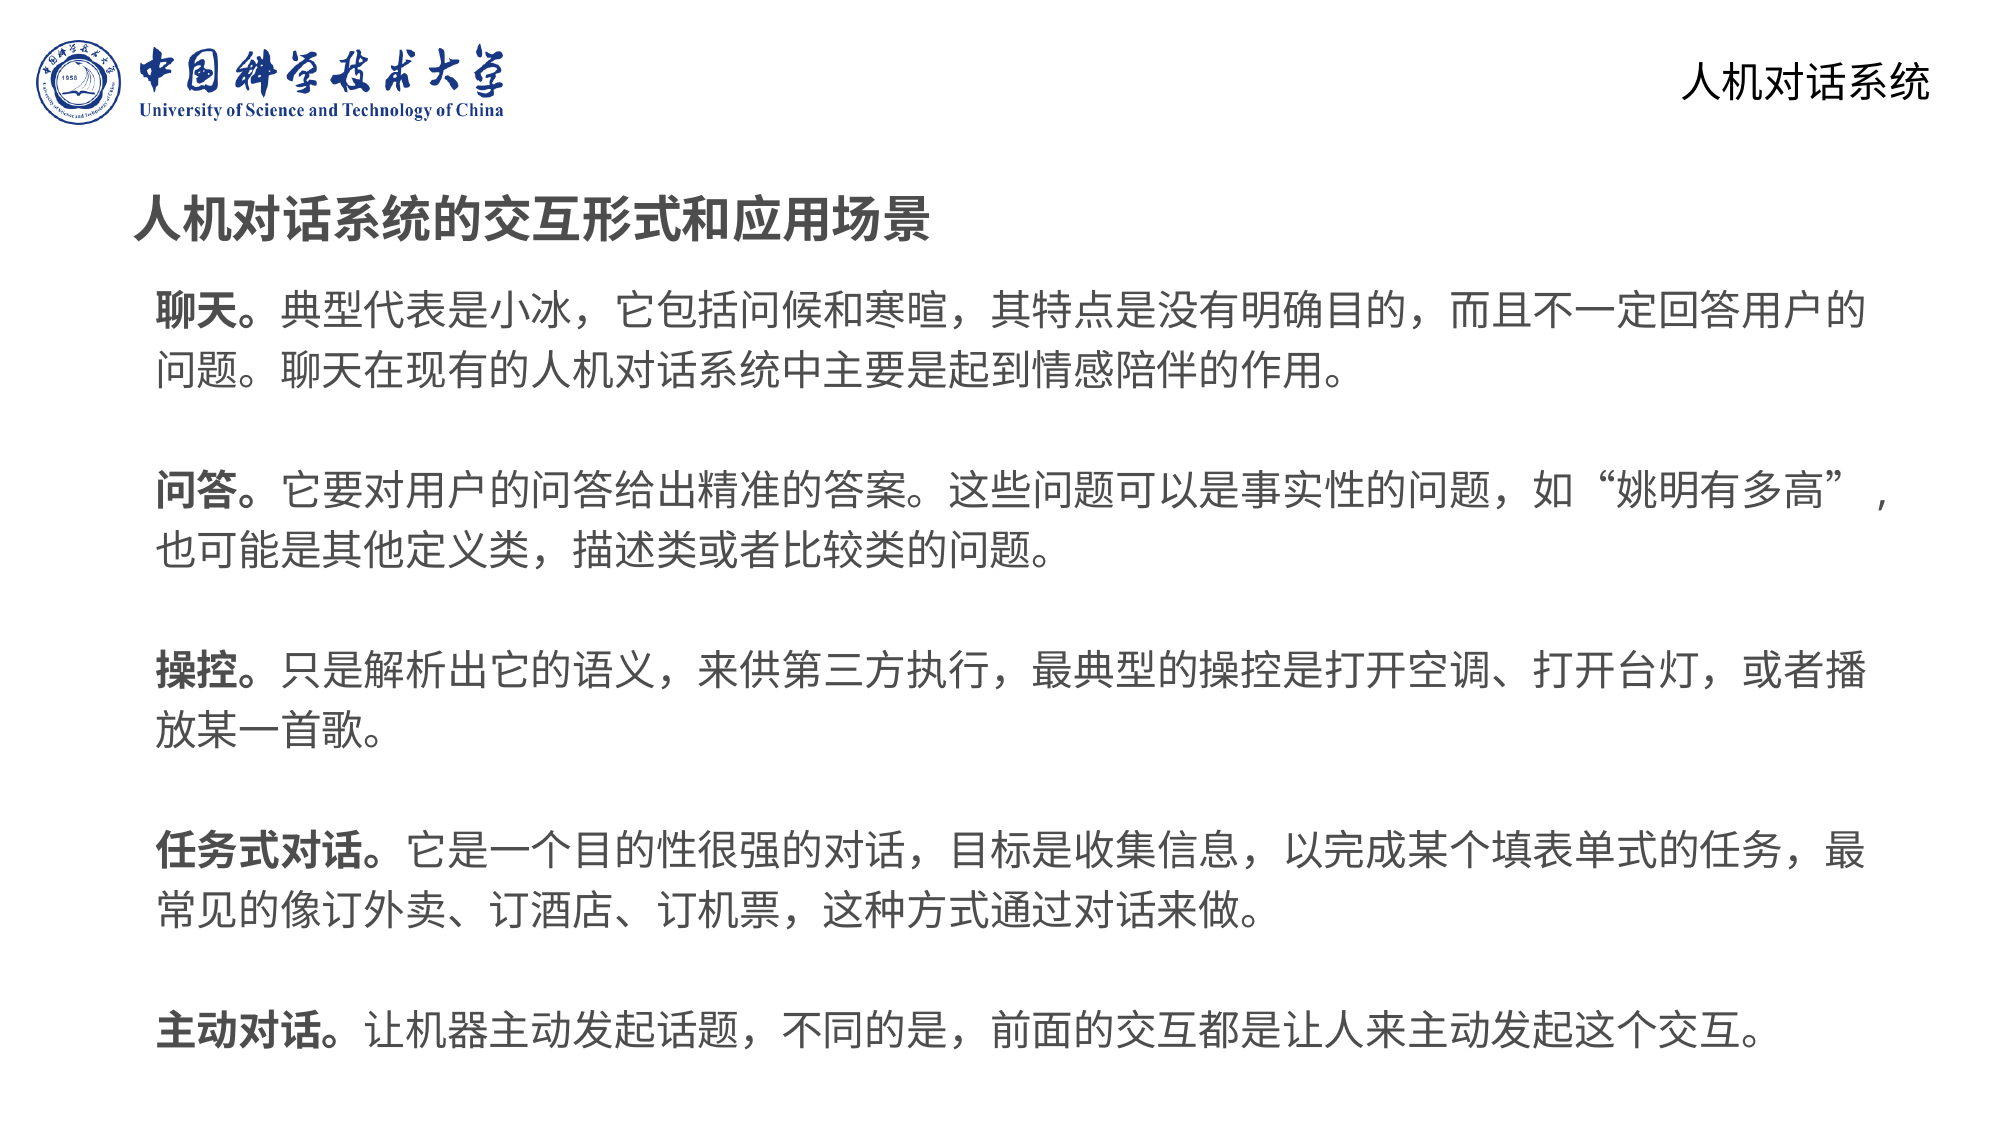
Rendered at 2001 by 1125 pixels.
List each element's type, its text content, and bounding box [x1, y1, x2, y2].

text_box 人机对话系统的交互形式和应用场景 [117, 179, 1118, 255]
text_box 人机对话系统 [1665, 48, 1954, 114]
picture [0, 27, 539, 135]
text_box 聊天。典型代表是小冰，它包括问候和寒暄，其特点是没有明确目的，而且不一定回答用户的问题。聊天在现有的人机对话系统中主要是起到情感陪伴的作用。 问答。它要对用户的问答给出精准的答案。这些问题可以是事实性的问题，如“姚明有多高”,也可能是其他定义类，描述类或者比较类的问题。 操控。只是解析出它的语义，来供第三方执行，最典型的操控是打开空调、打开台灯，或者播放某一首歌。 任务式对话。它是一个目的性很强的对话，目标是收集信息，以完成某个填表单式的任务，最常见的像订外卖、订酒店、订机票，这种方式通过对话来做。 主动对话。让机器主动发起话题，不同的是，前面的交互都是让人来主动发起这个交互。 [140, 266, 1898, 1062]
